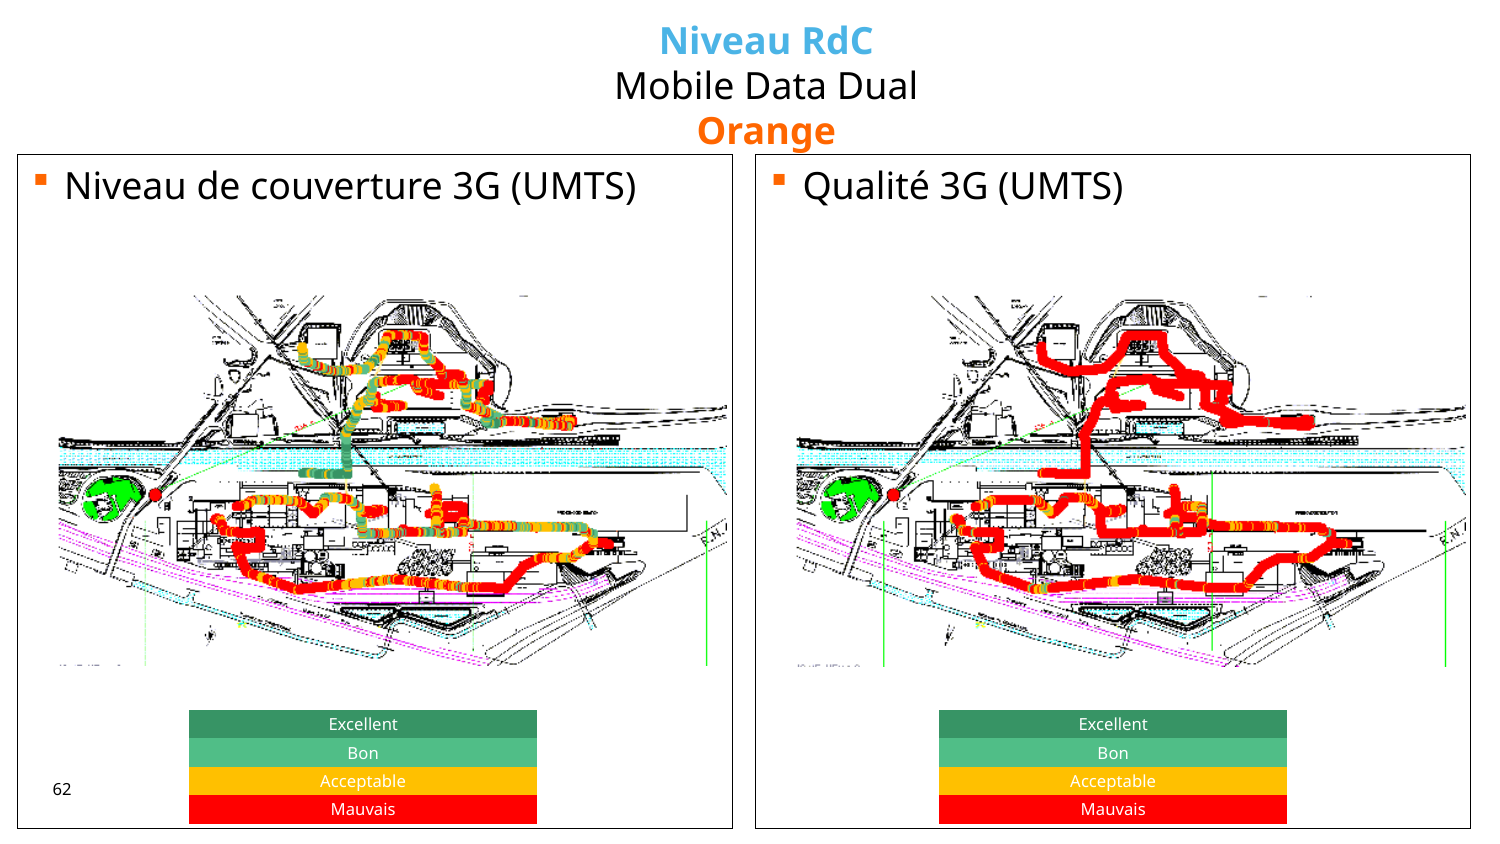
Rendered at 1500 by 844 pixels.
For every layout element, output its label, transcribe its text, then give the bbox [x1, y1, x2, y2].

text_box Niveau de couverture 3G (UMTS) [17, 154, 733, 293]
table_cell Mauvais [939, 795, 1287, 824]
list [761, 259, 1466, 667]
table_header Excellent [939, 710, 1287, 738]
table_header Excellent [189, 710, 537, 738]
table_cell Bon [939, 738, 1287, 767]
table_cell Mauvais [189, 795, 537, 824]
text_box Qualité 3G (UMTS) [755, 154, 1471, 829]
text_box Niveau de couverture 3G (UMTS) [17, 551, 733, 829]
table_cell Bon [189, 738, 537, 767]
table_cell Acceptable [939, 767, 1287, 795]
text_box Niveau RdC Mobile Data Dual Orange [187, 9, 1346, 125]
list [22, 260, 727, 666]
text_box [732, 293, 756, 551]
table_cell Acceptable [189, 767, 537, 795]
